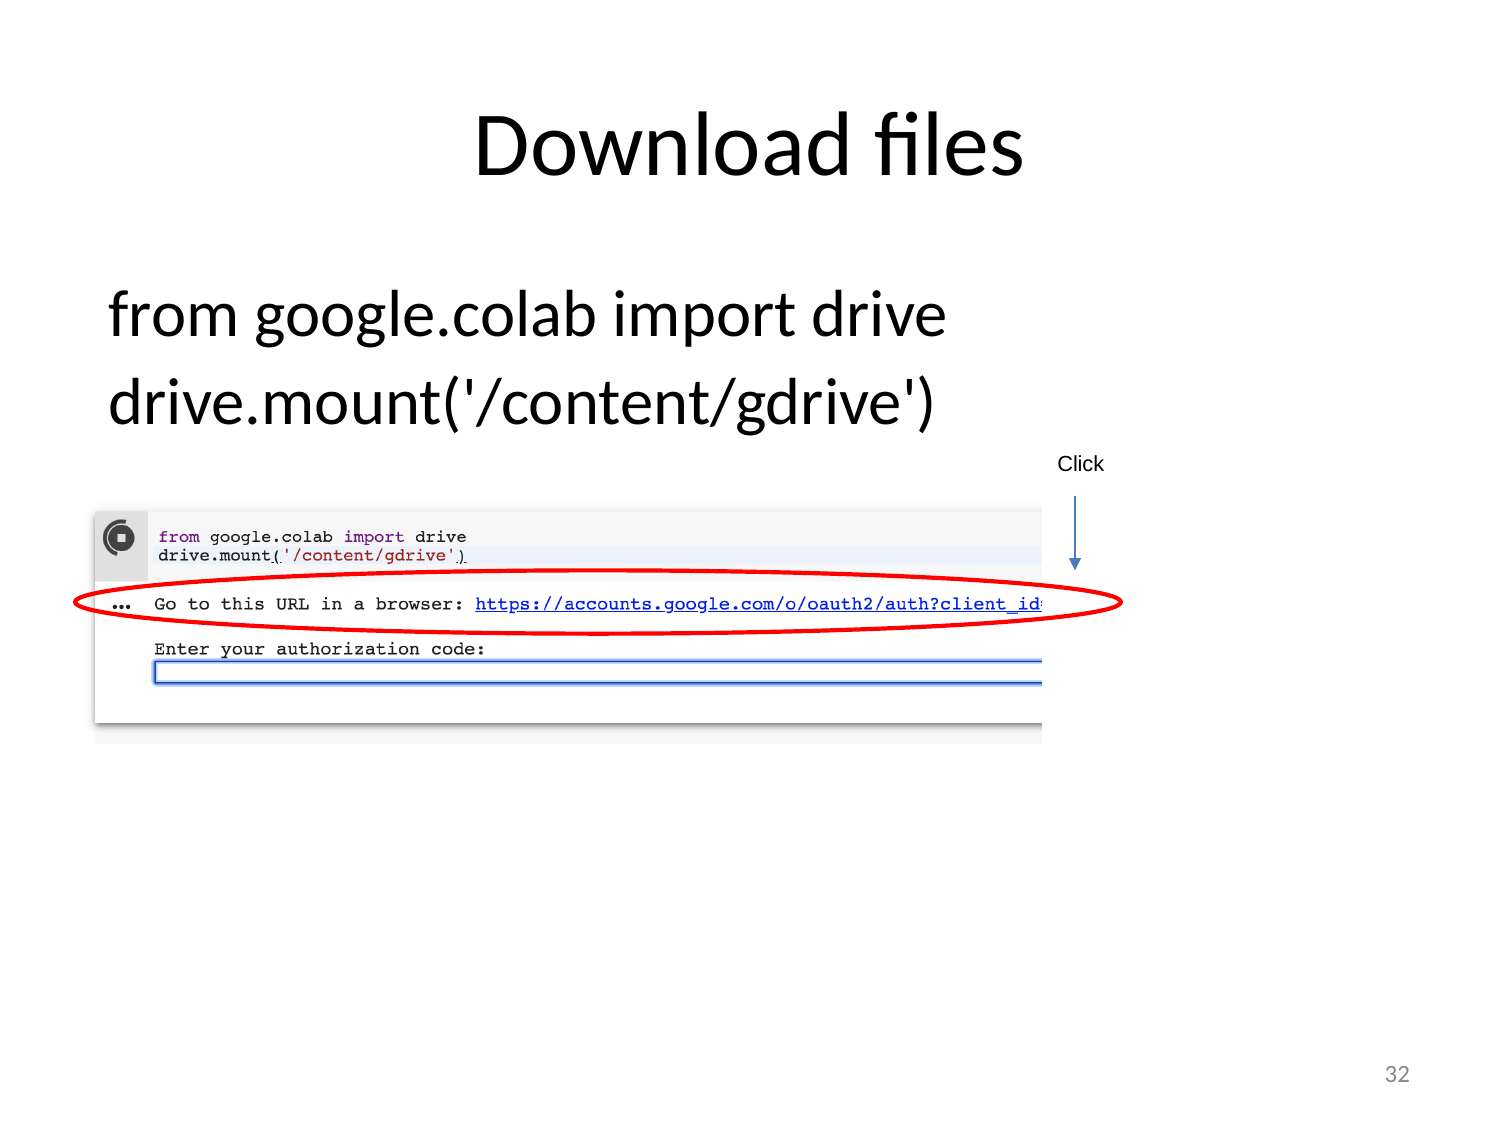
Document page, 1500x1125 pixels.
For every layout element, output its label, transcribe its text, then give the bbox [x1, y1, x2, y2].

list from google.colab import drive drive.mount('/content/gdrive') [75, 262, 1425, 1005]
text_box Click [1042, 442, 1120, 484]
text_box [1047, 583, 1123, 621]
picture [74, 494, 1043, 744]
slide_number 32 [1074, 1042, 1425, 1103]
title Download files [75, 45, 1425, 233]
